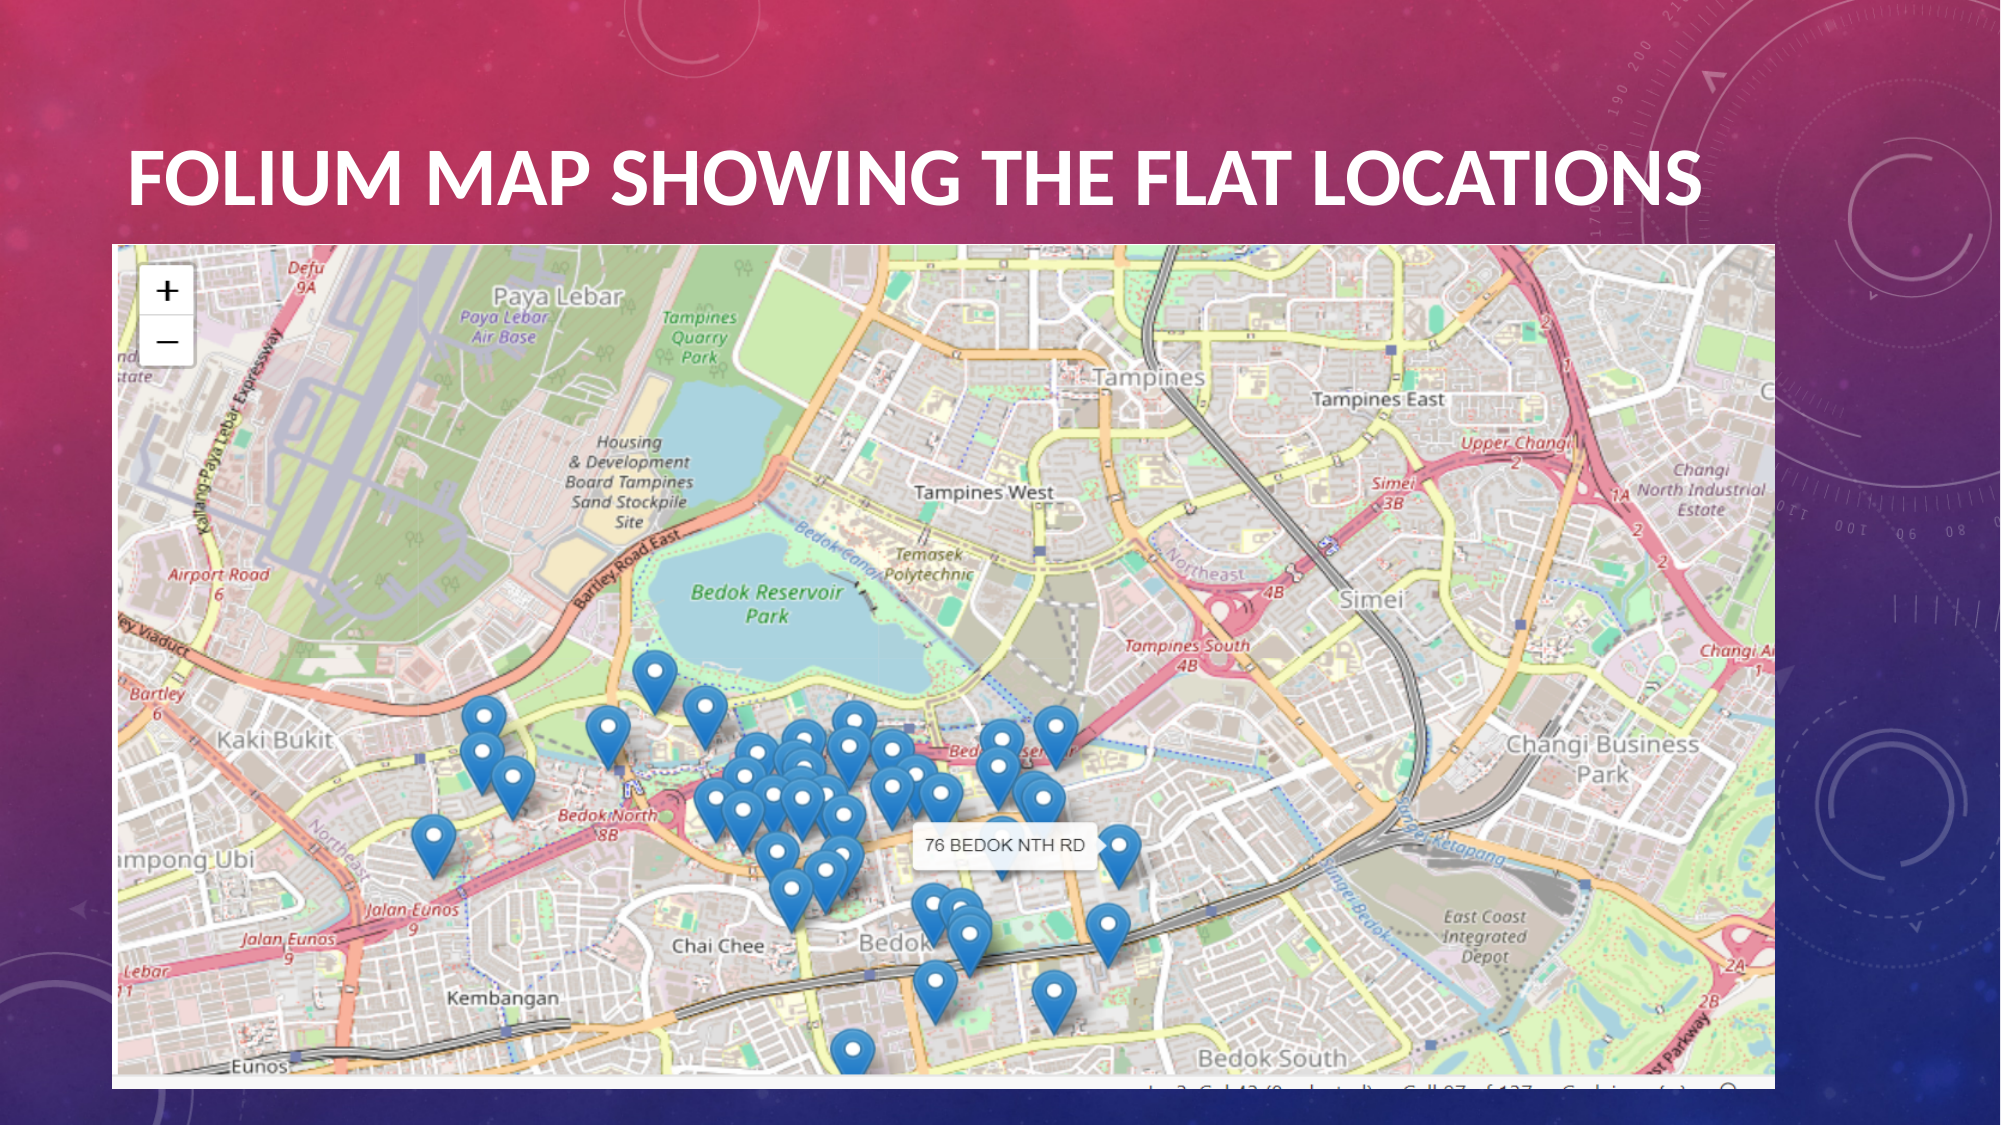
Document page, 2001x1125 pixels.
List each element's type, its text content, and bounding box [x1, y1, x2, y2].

title FOLIUM MAP SHOWING THE FLAT LOCATIONS [112, 99, 1775, 244]
picture [0, 0, 2001, 1125]
